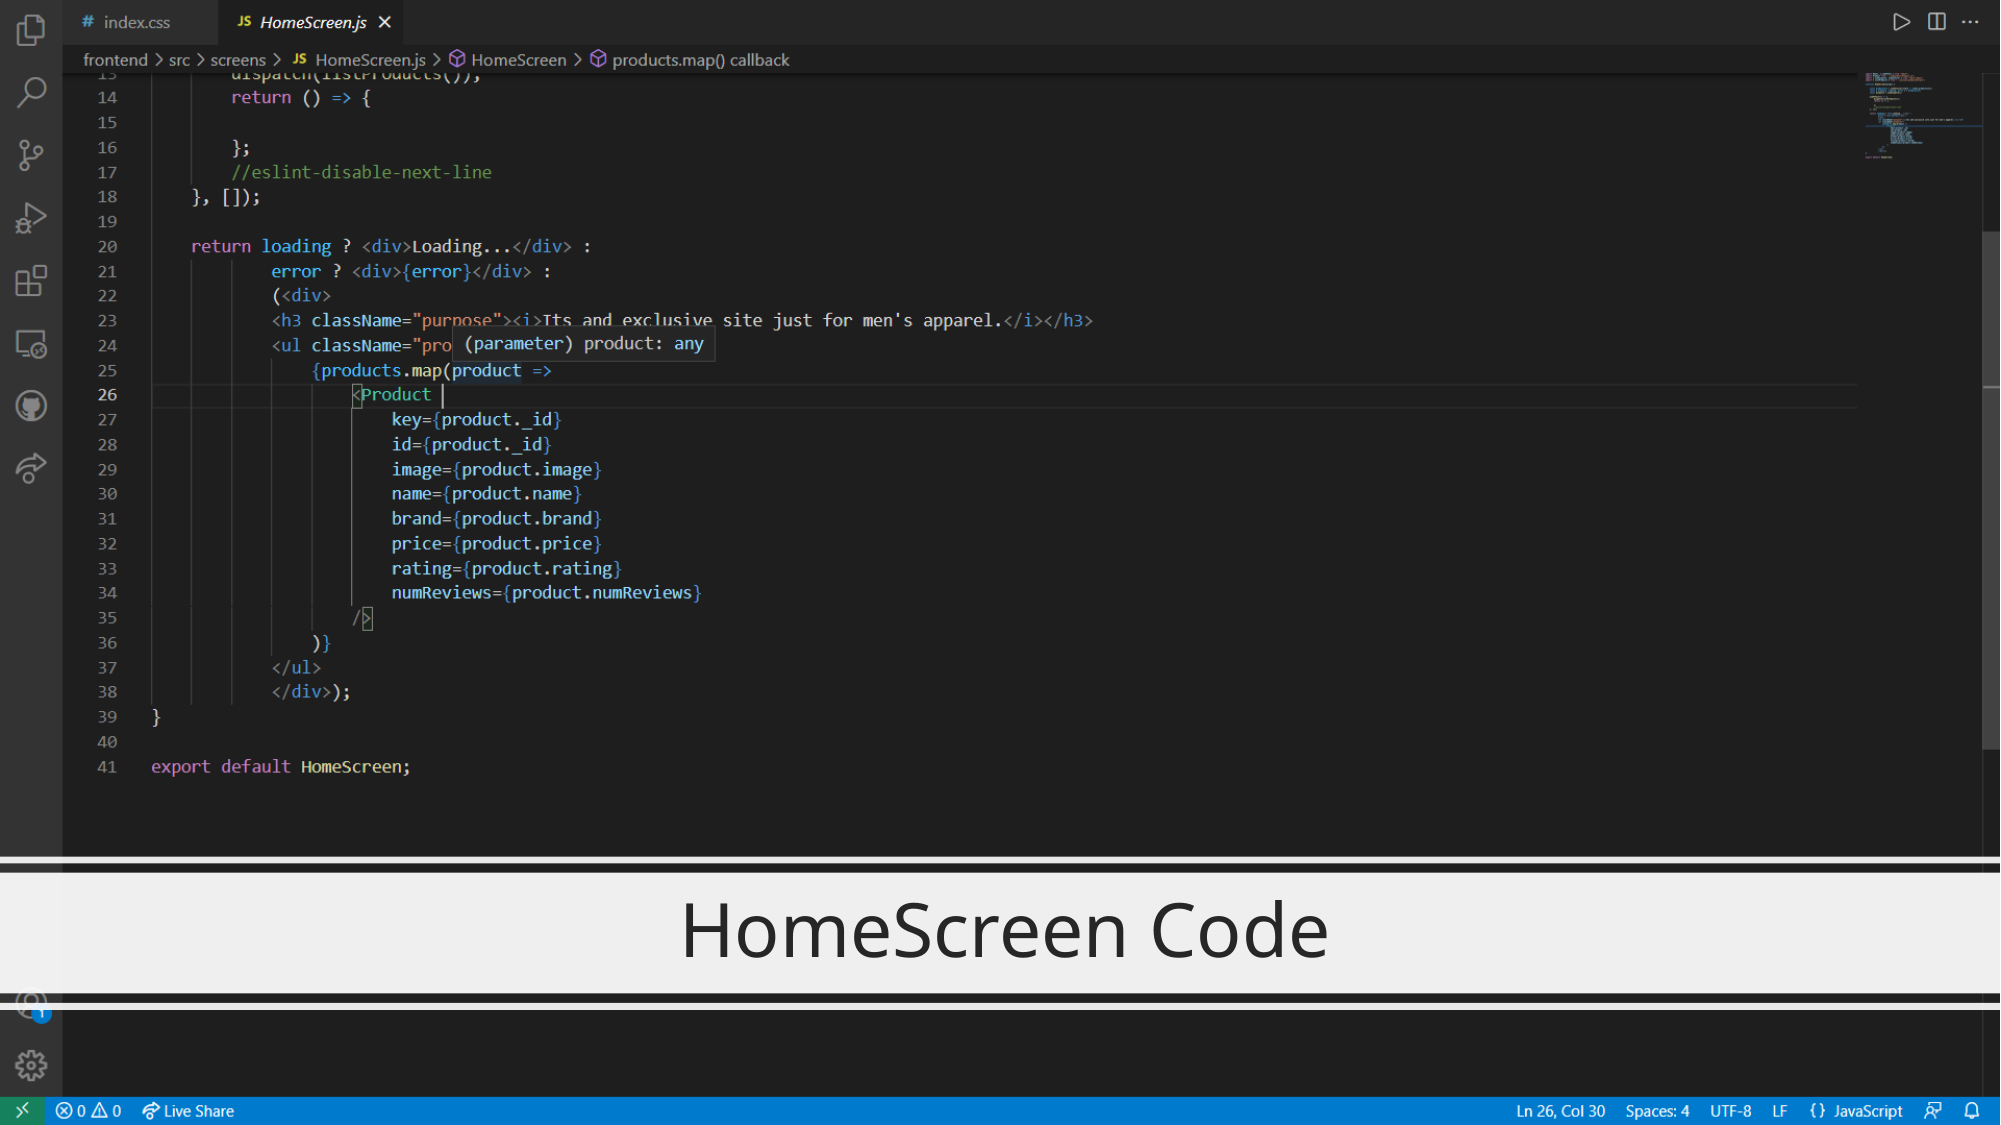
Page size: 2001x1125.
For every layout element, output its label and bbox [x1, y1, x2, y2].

list [0, 1007, 2000, 1125]
list [0, 860, 2000, 1006]
list [0, 0, 2000, 859]
